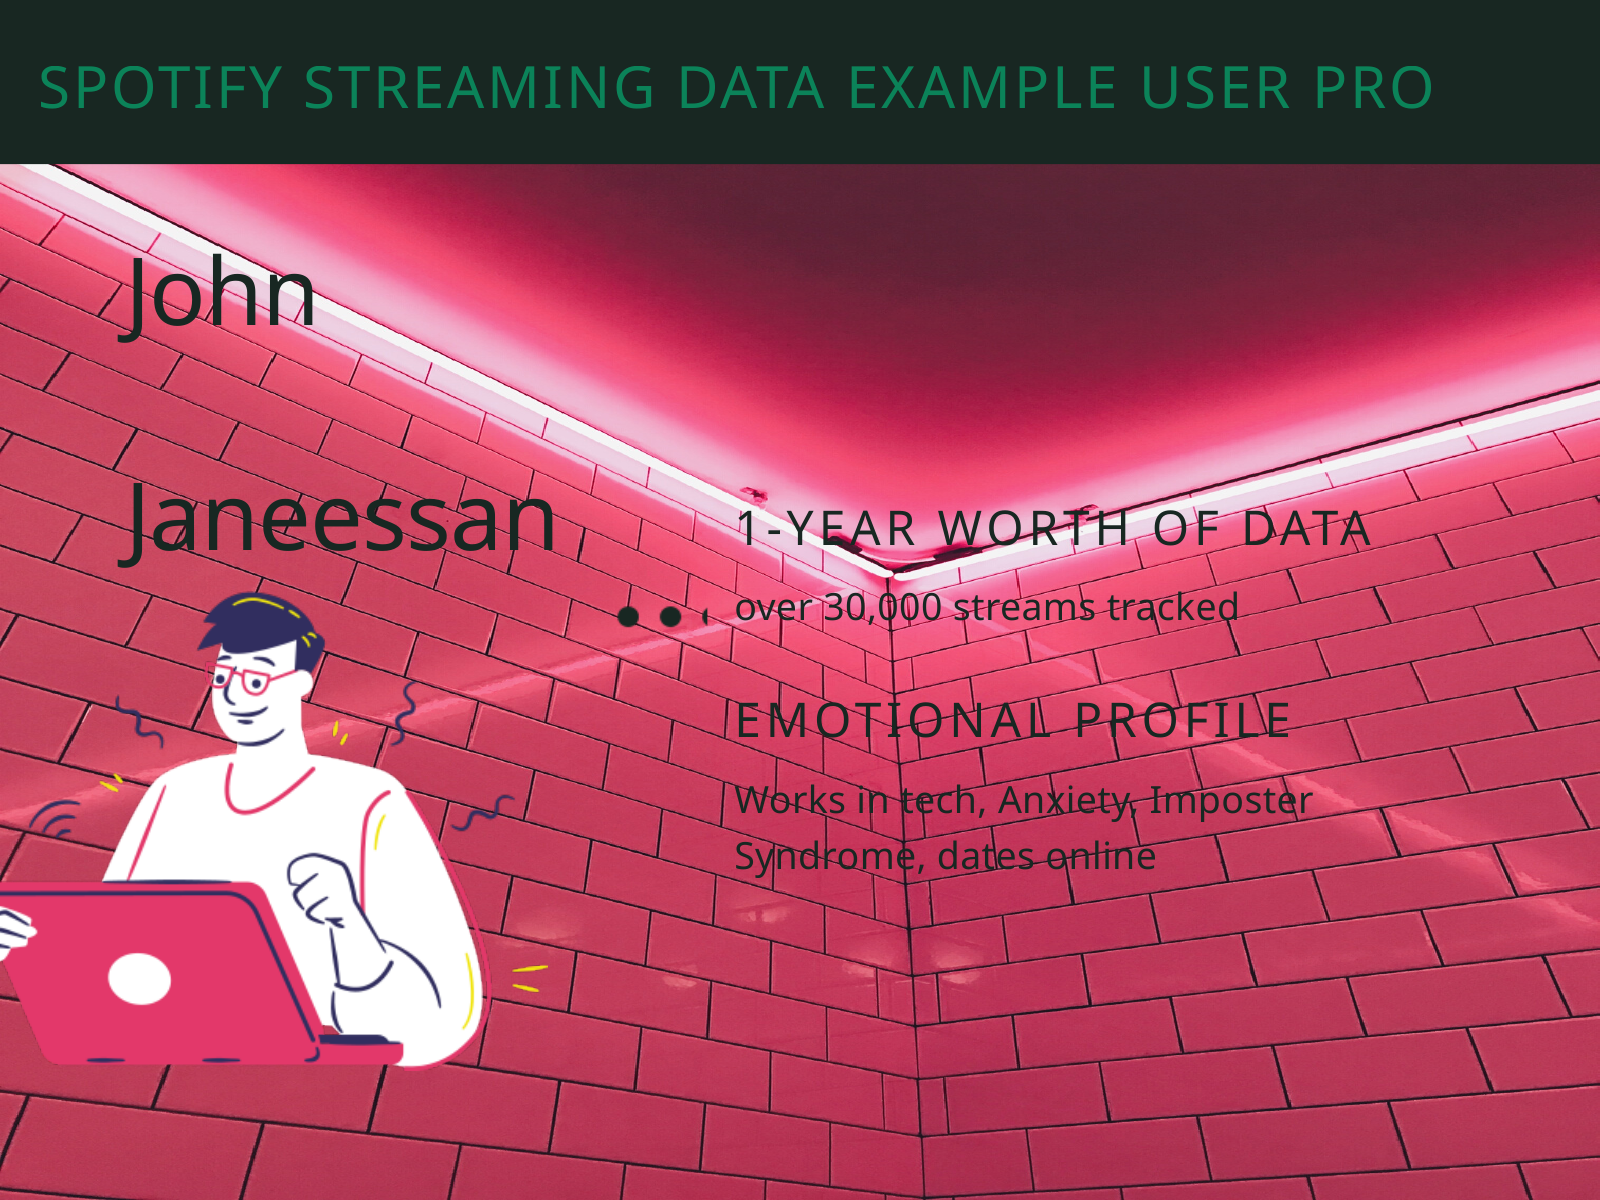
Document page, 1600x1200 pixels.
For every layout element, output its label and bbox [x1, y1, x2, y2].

text_box [734, 487, 1476, 875]
picture [0, 165, 1600, 1200]
text_box [0, 0, 1600, 165]
text_box [124, 231, 866, 629]
